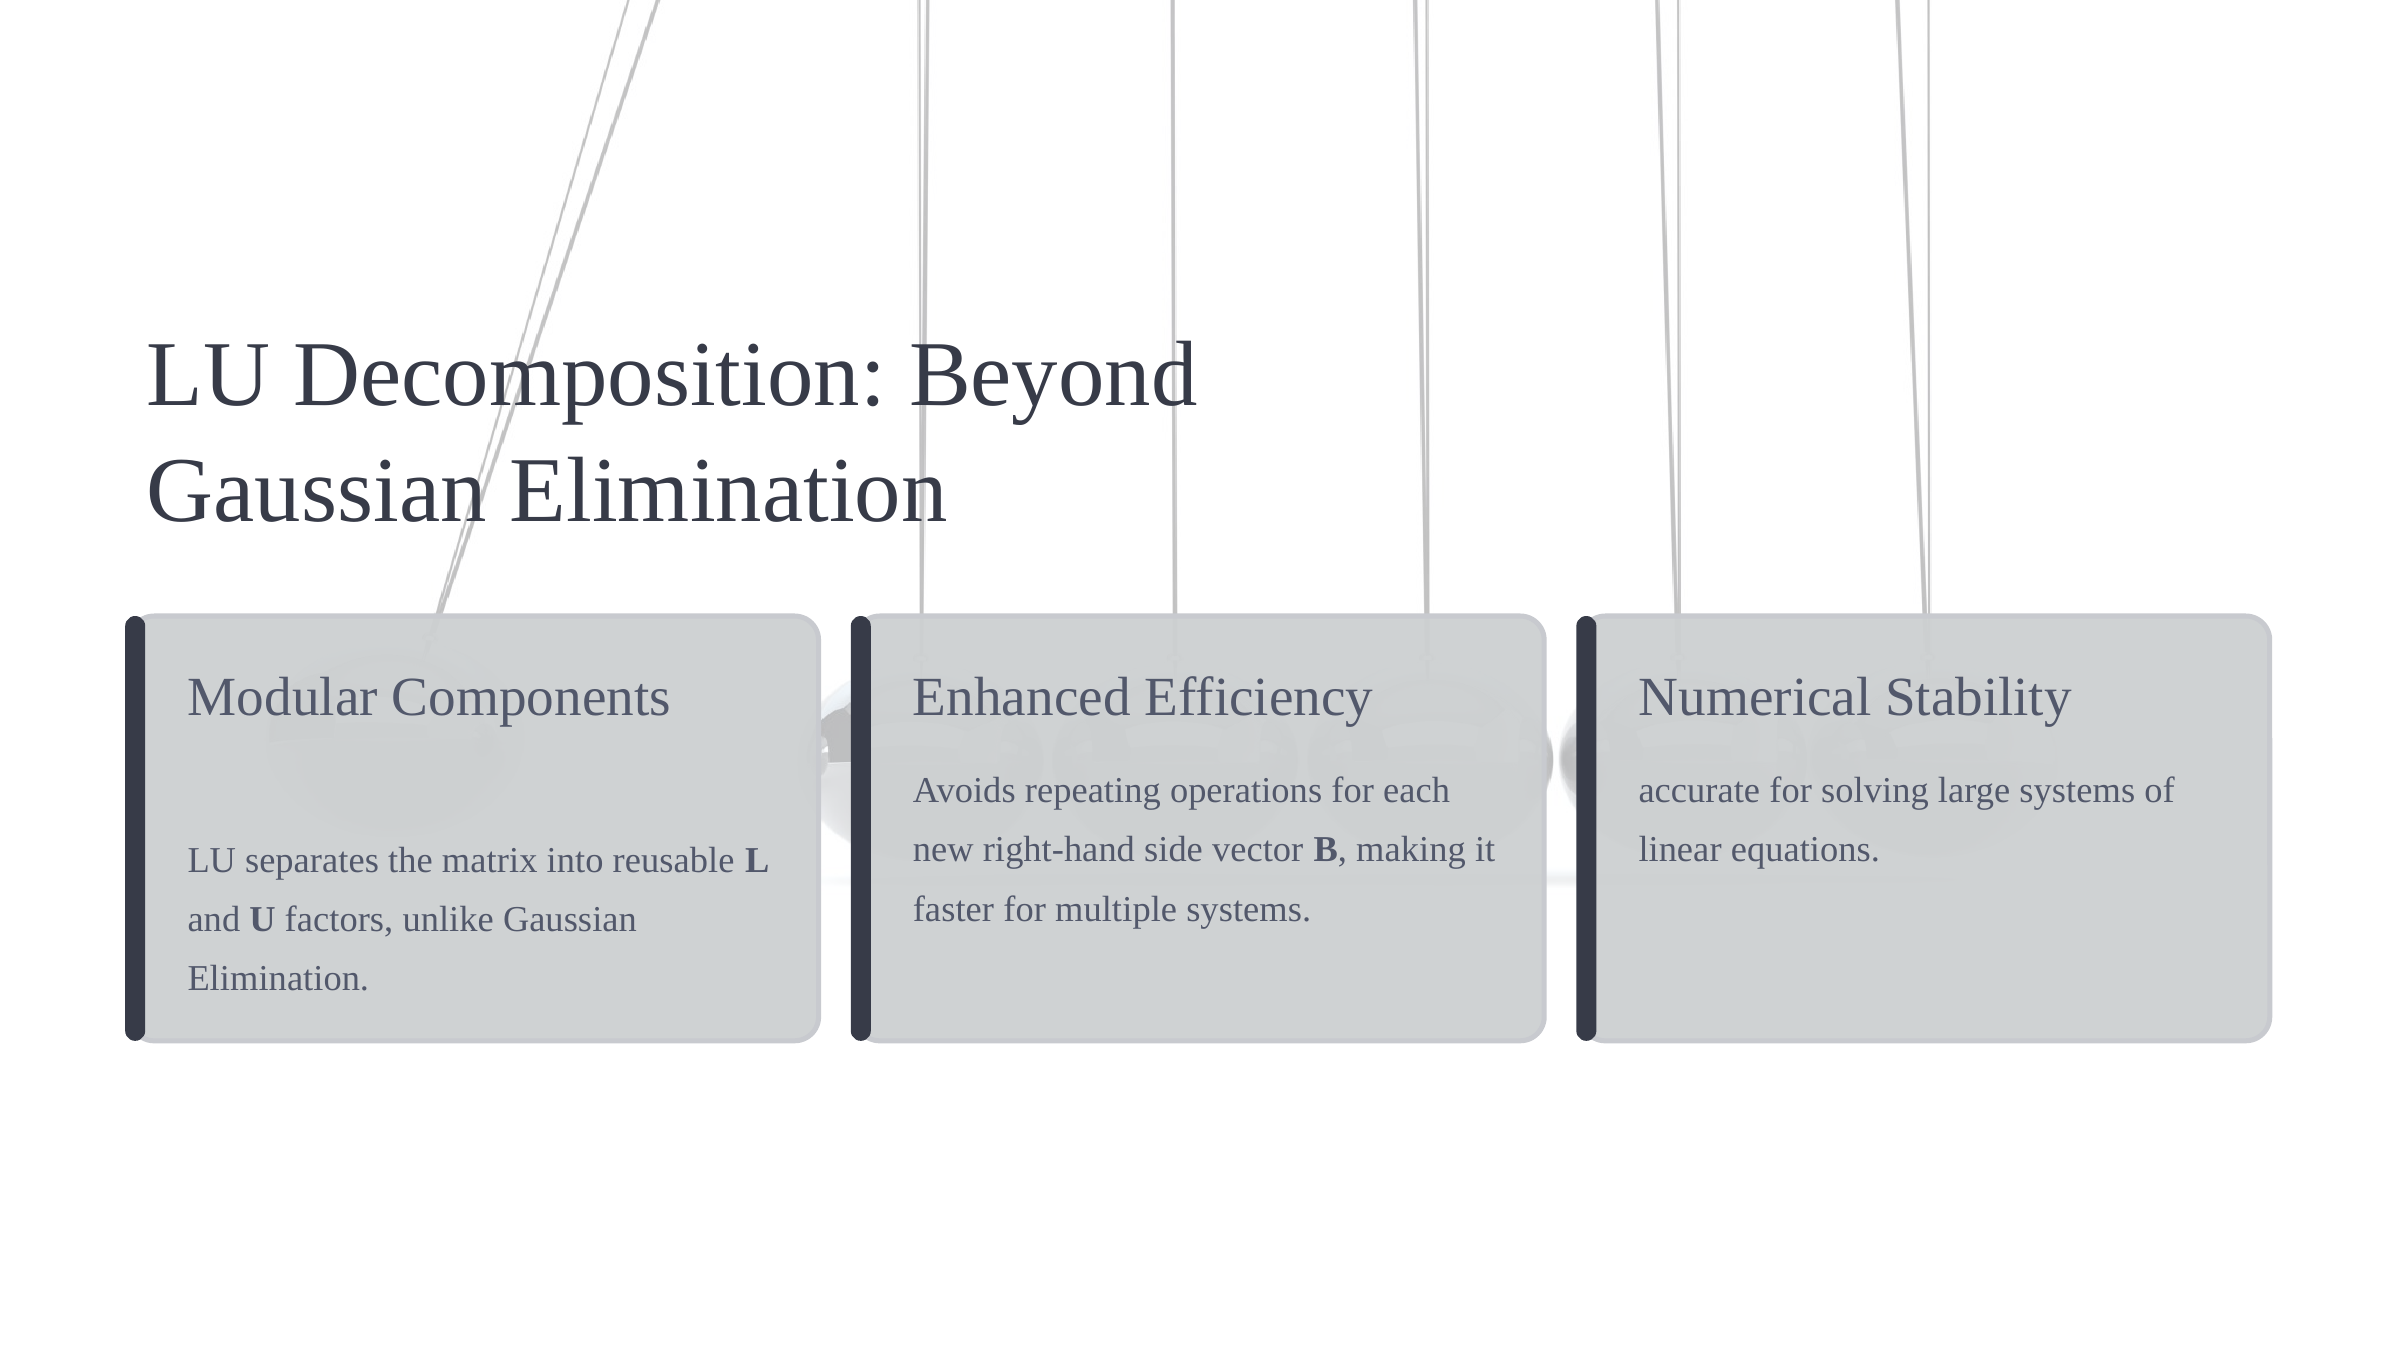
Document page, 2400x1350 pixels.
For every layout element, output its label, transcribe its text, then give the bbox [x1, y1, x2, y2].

text_box [868, 616, 1545, 1041]
text_box LU Decomposition: Beyond Gaussian Elimination [146, 308, 1472, 542]
text_box [850, 616, 871, 1041]
text_box Enhanced Efficiency [912, 658, 1472, 728]
text_box [1576, 616, 1597, 1041]
text_box Avoids repeating operations for each new right-hand side vector B, making it faster for multiple systems. [912, 750, 1502, 989]
text_box Numerical Stability [1638, 658, 2197, 728]
text_box LU separates the matrix into reusable L and U factors, unlike Gaussian Elimination. [187, 820, 777, 999]
text_box accurate for solving large systems of linear equations. [1638, 750, 2228, 929]
text_box [125, 616, 146, 1041]
text_box Modular Components [187, 658, 777, 798]
text_box [1593, 616, 2270, 1041]
text_box [142, 616, 819, 1041]
